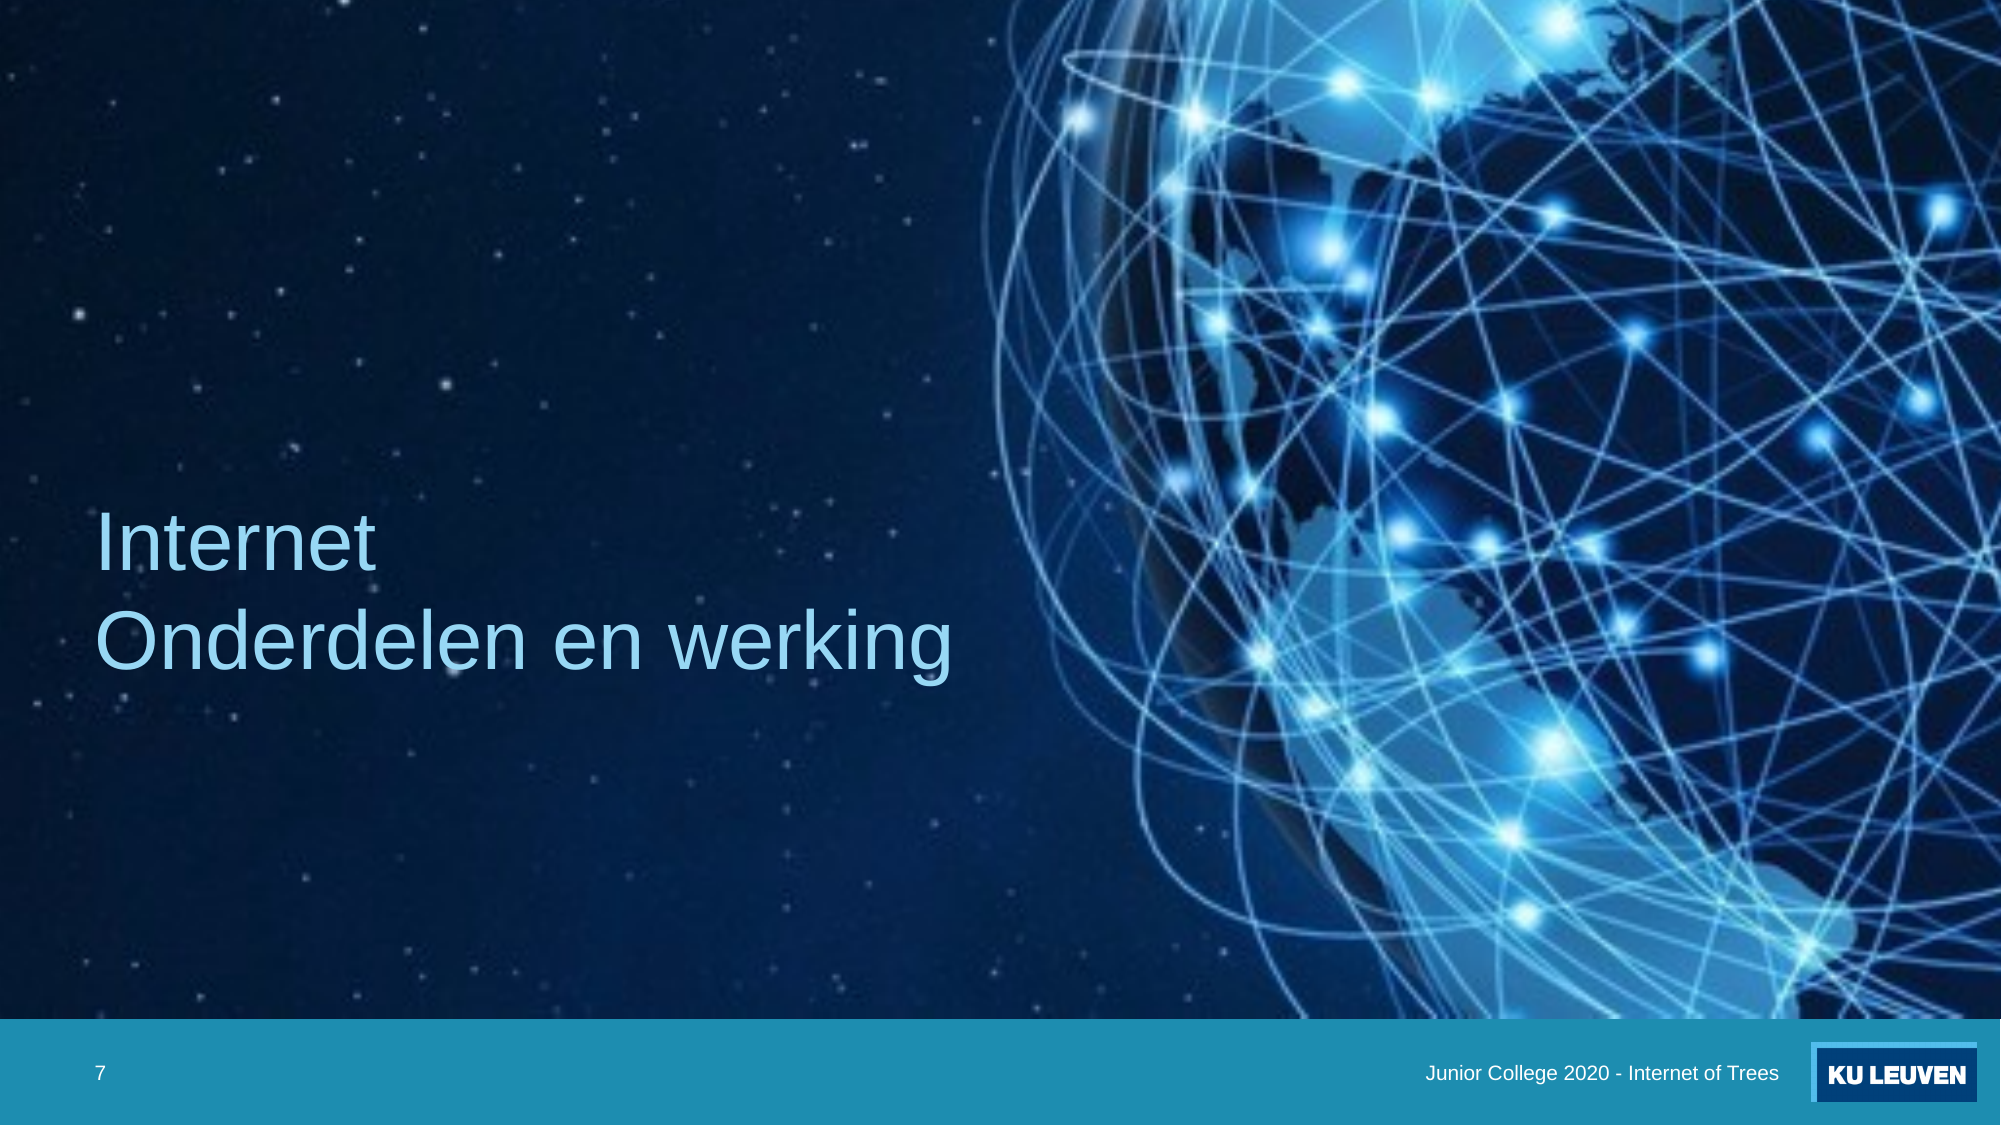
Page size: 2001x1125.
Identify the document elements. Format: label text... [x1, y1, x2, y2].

picture [1811, 1042, 1977, 1102]
footer Junior College 2020 - Internet of Trees [721, 1019, 1809, 1125]
picture [0, 0, 2001, 1019]
slide_number 7 [94, 1019, 201, 1125]
